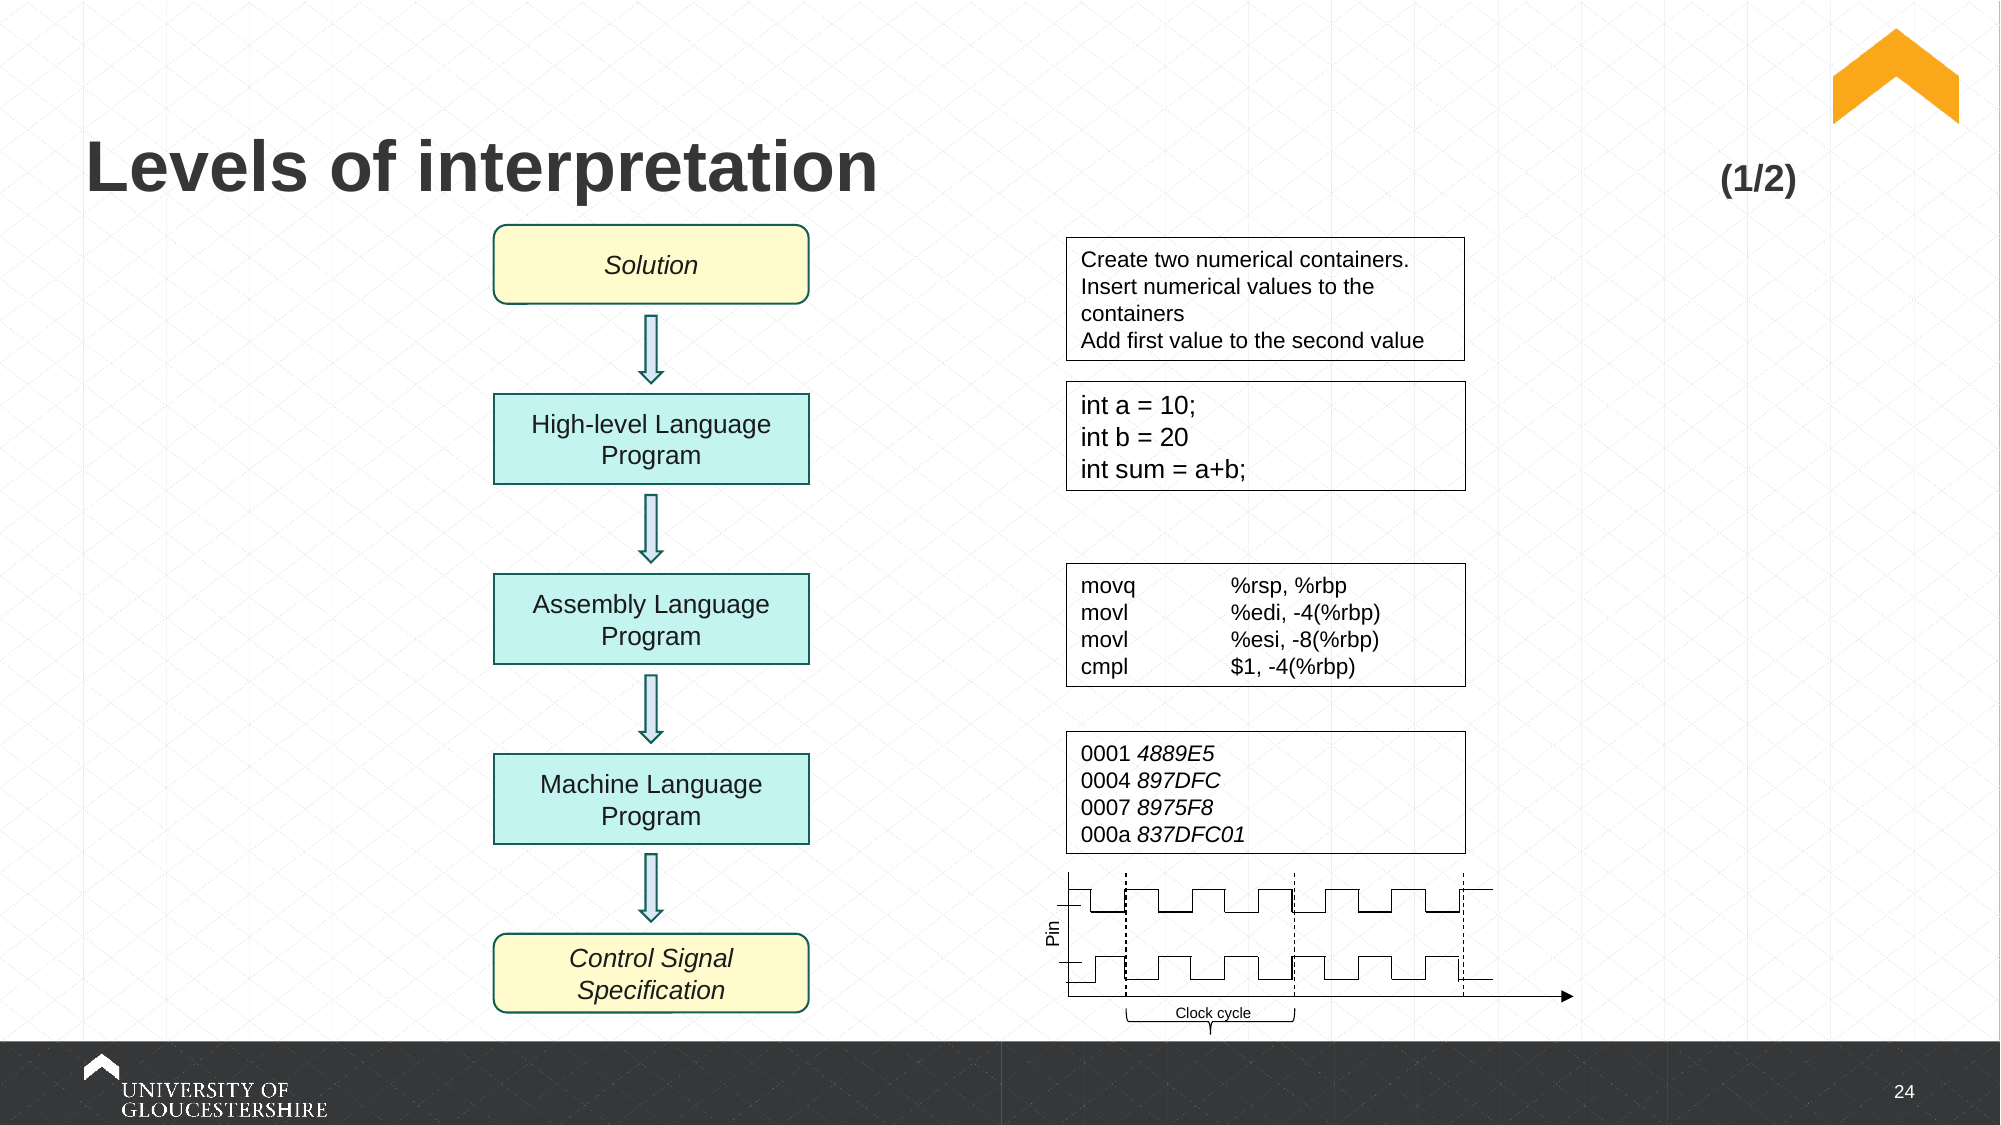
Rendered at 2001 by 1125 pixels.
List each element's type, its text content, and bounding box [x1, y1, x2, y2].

text_box Control Signal Specification [492, 932, 810, 1014]
text_box 0001 4889E5 0004 897DFC 0007 8975F8 000a 837DFC01 [1066, 731, 1466, 854]
text_box Assembly Language Program [493, 573, 810, 665]
text_box [637, 314, 665, 385]
text_box [637, 674, 665, 745]
title Levels of interpretation (1/2) [85, 138, 1910, 257]
text_box High-level Language Program [493, 393, 810, 485]
text_box int a = 10; int b = 20 int sum = a+b; [1066, 381, 1466, 491]
text_box Create two numerical containers. Insert numerical values to the containers Add first value to the second value [1066, 257, 1465, 361]
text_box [1032, 871, 1574, 1035]
text_box [637, 853, 665, 924]
text_box movq %rsp, %rbp movl %edi, -4(%rbp) movl %esi, -8(%rbp) cmpl $1, -4(%rbp) [1066, 563, 1466, 687]
picture [0, 1, 2001, 1125]
text_box [637, 493, 665, 564]
text_box Solution [492, 257, 810, 305]
text_box Machine Language Program [493, 753, 810, 845]
